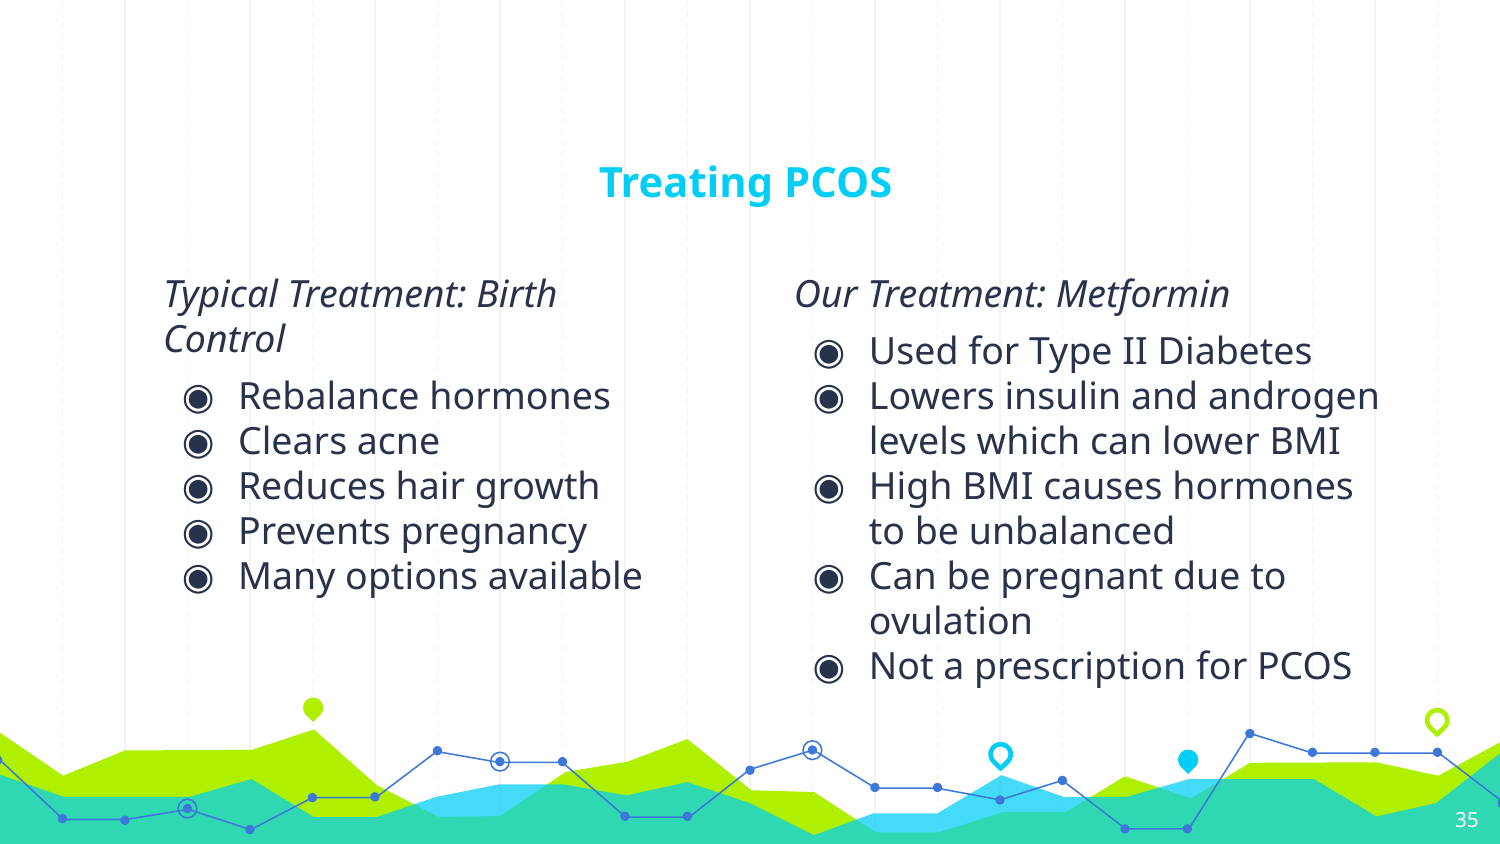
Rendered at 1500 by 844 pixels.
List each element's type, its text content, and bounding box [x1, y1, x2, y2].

slide_number ‹#› [1403, 791, 1494, 844]
list Typical Treatment: Birth Control Rebalance hormones Clears acne Reduces hair growth Prevents pregnancy Many options available [148, 254, 696, 693]
list Our Treatment: Metformin Used for Type II Diabetes Lowers insulin and androgen levels which can lower BMI High BMI causes hormones to be unbalanced Can be pregnant due to ovulation Not a prescription for PCOS [778, 254, 1409, 693]
title Treating PCOS [171, 103, 1320, 222]
